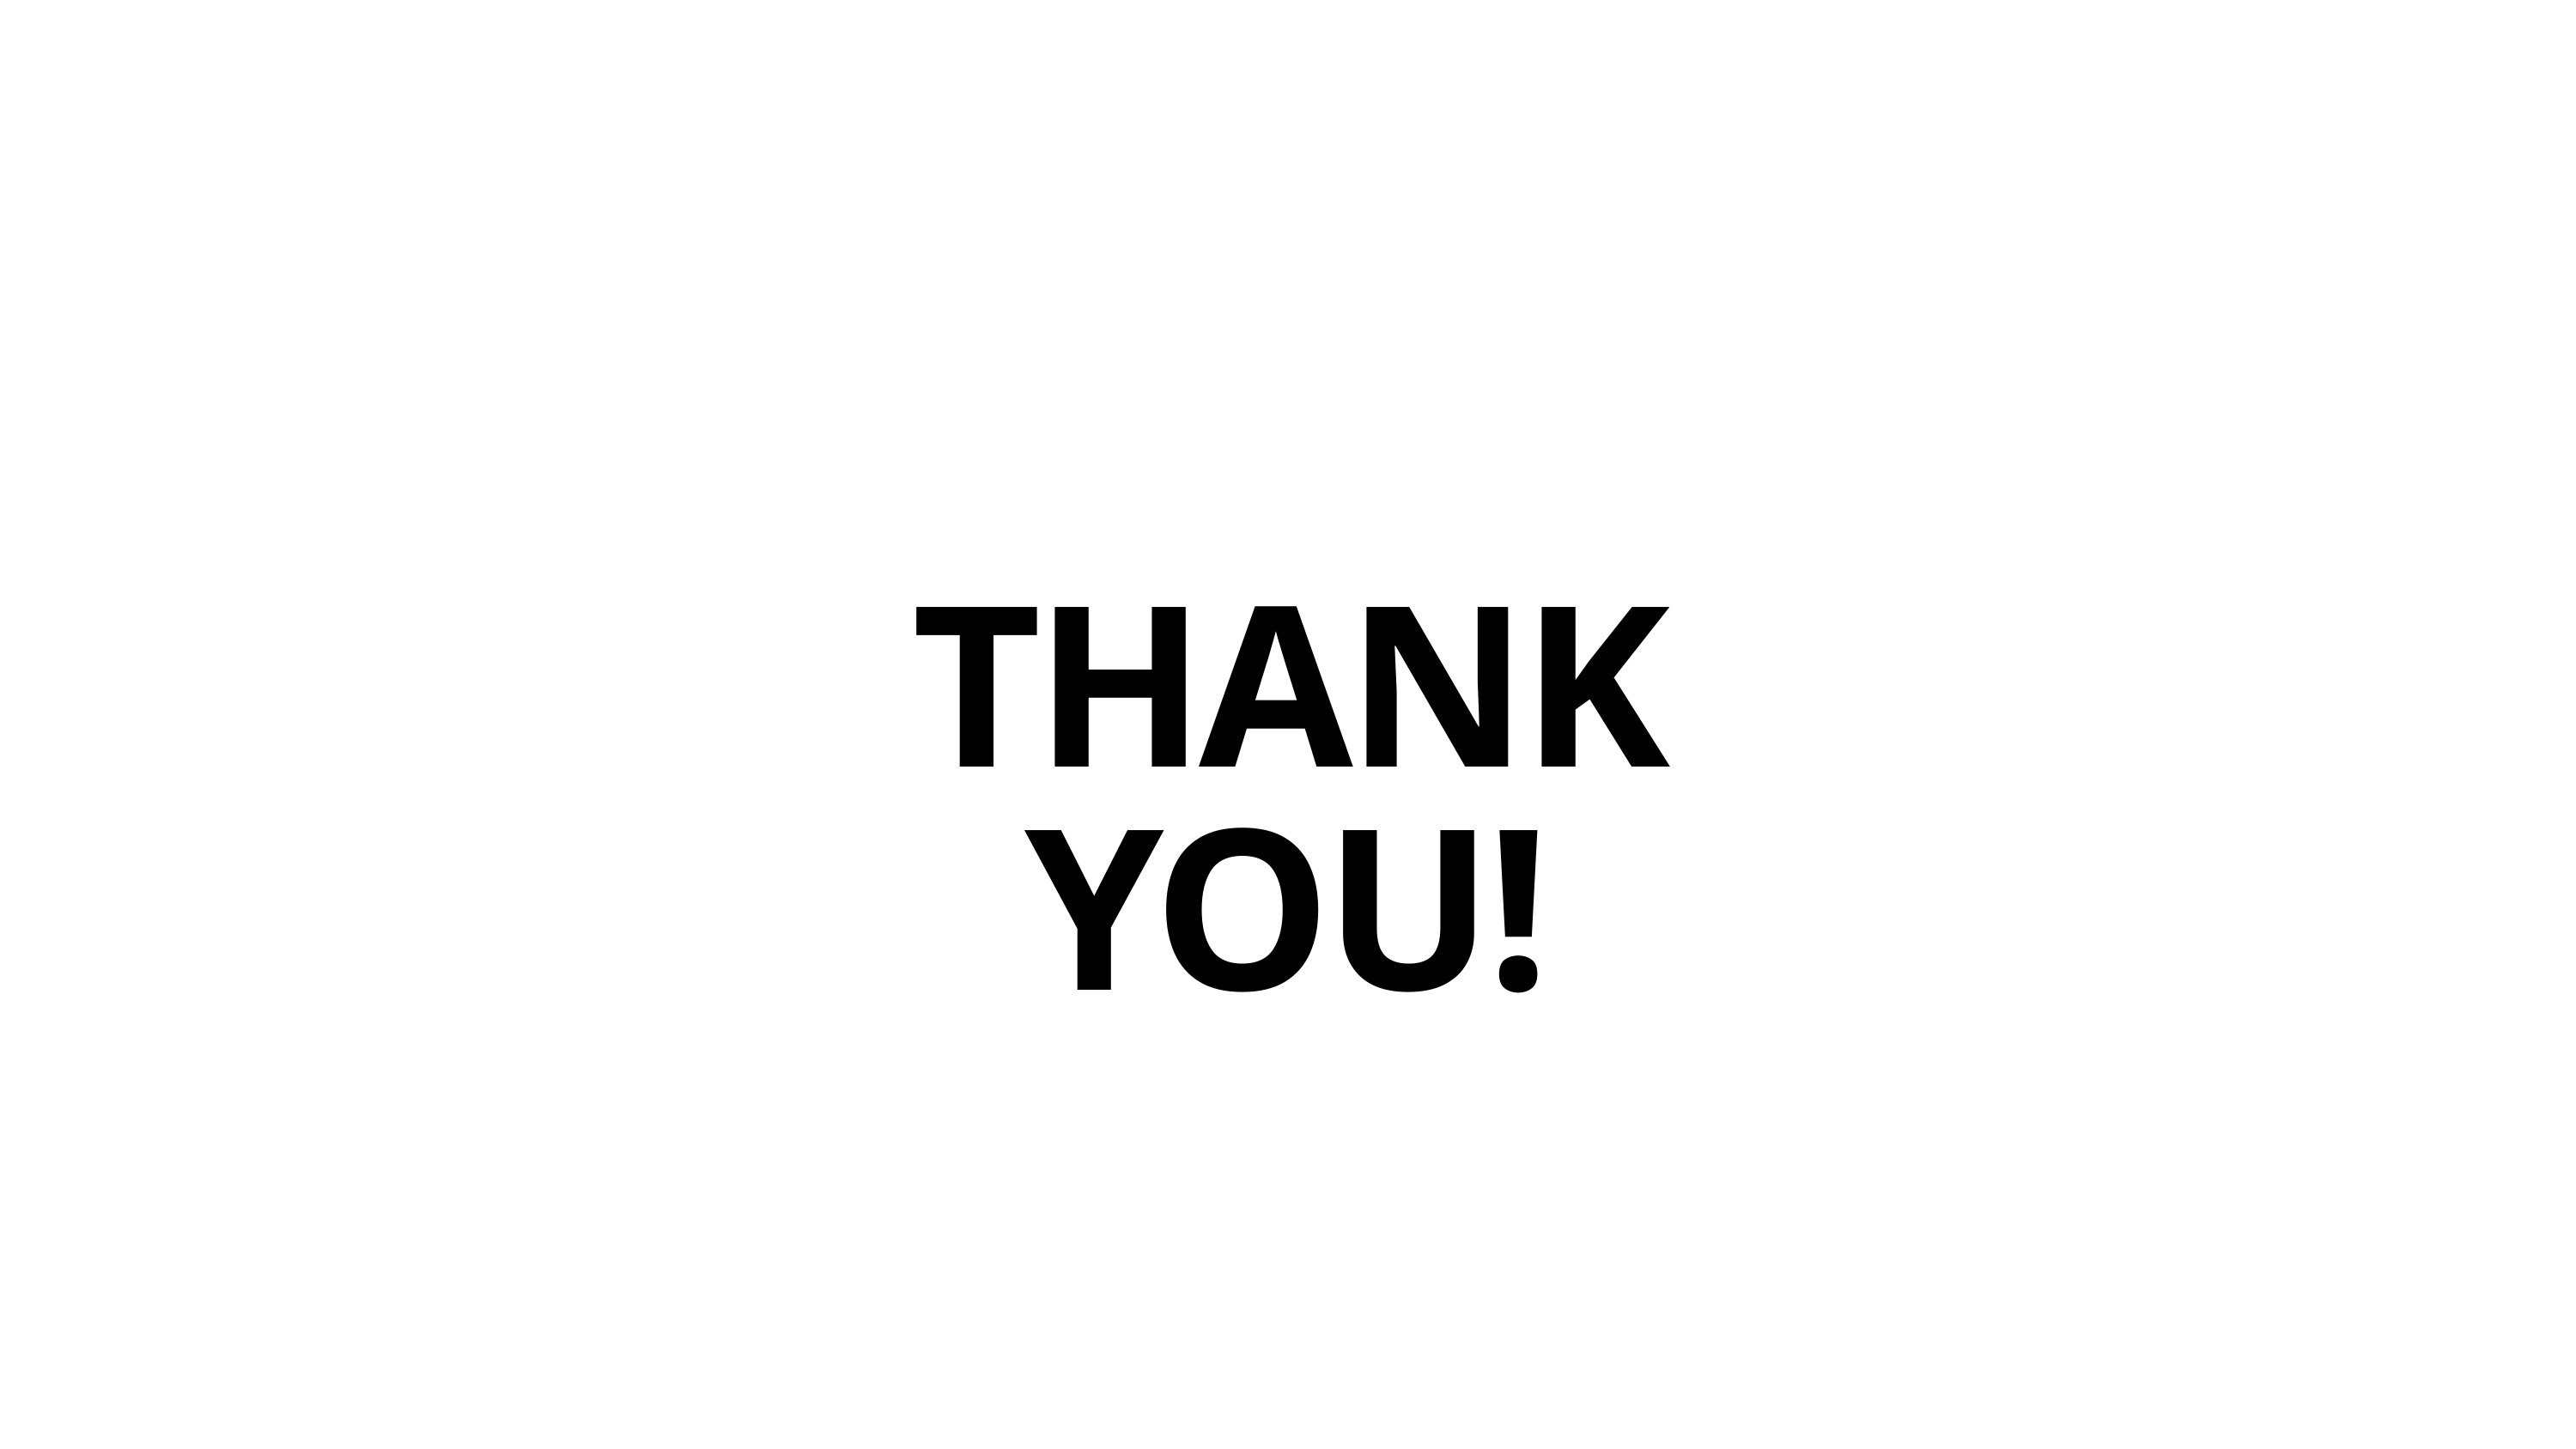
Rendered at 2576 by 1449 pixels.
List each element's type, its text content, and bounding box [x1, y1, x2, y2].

text_box THANK YOU! [707, 587, 1868, 1035]
